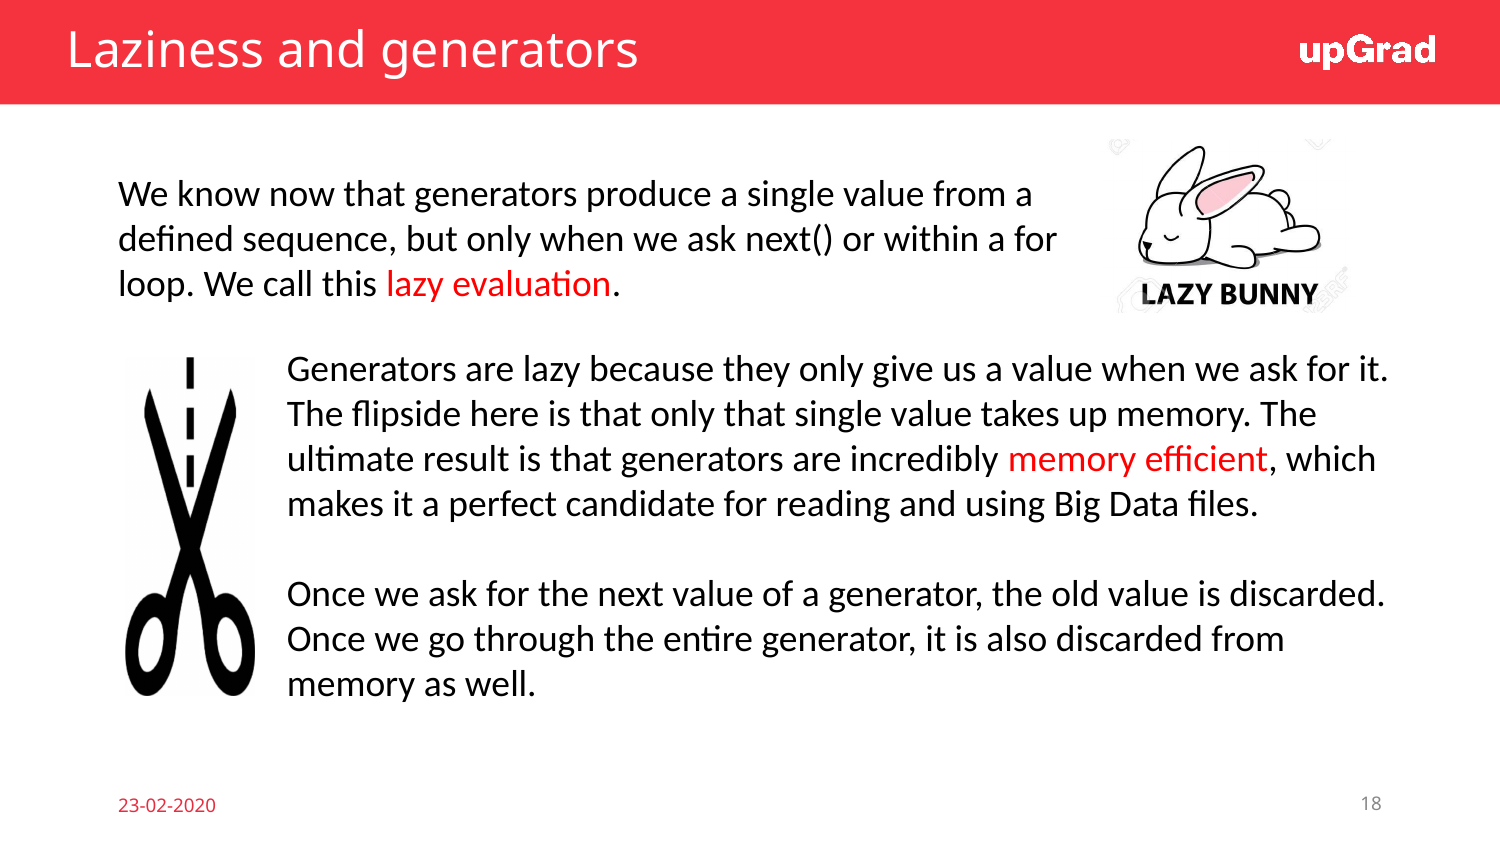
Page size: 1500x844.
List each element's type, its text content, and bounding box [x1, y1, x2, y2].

text_box Generators are lazy because they only give us a value when we ask for it. The flipside here is that only that single value takes up memory. The ultimate result is that generators are incredibly memory efficient, which makes it a perfect candidate for reading and using Big Data files. Once we ask for the next value of a generator, the old value is discarded. Once we go through the entire generator, it is also discarded from memory as well. [271, 336, 1419, 716]
text_box We know now that generators produce a single value from a defined sequence, but only when we ask next() or within a for loop. We call this lazy evaluation. [103, 161, 1081, 313]
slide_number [103, 782, 441, 827]
picture [1100, 139, 1356, 314]
picture [1300, 34, 1435, 70]
title Laziness and generators [51, 20, 1268, 83]
slide_number ‹#› [1059, 782, 1397, 827]
picture [20, 358, 360, 695]
